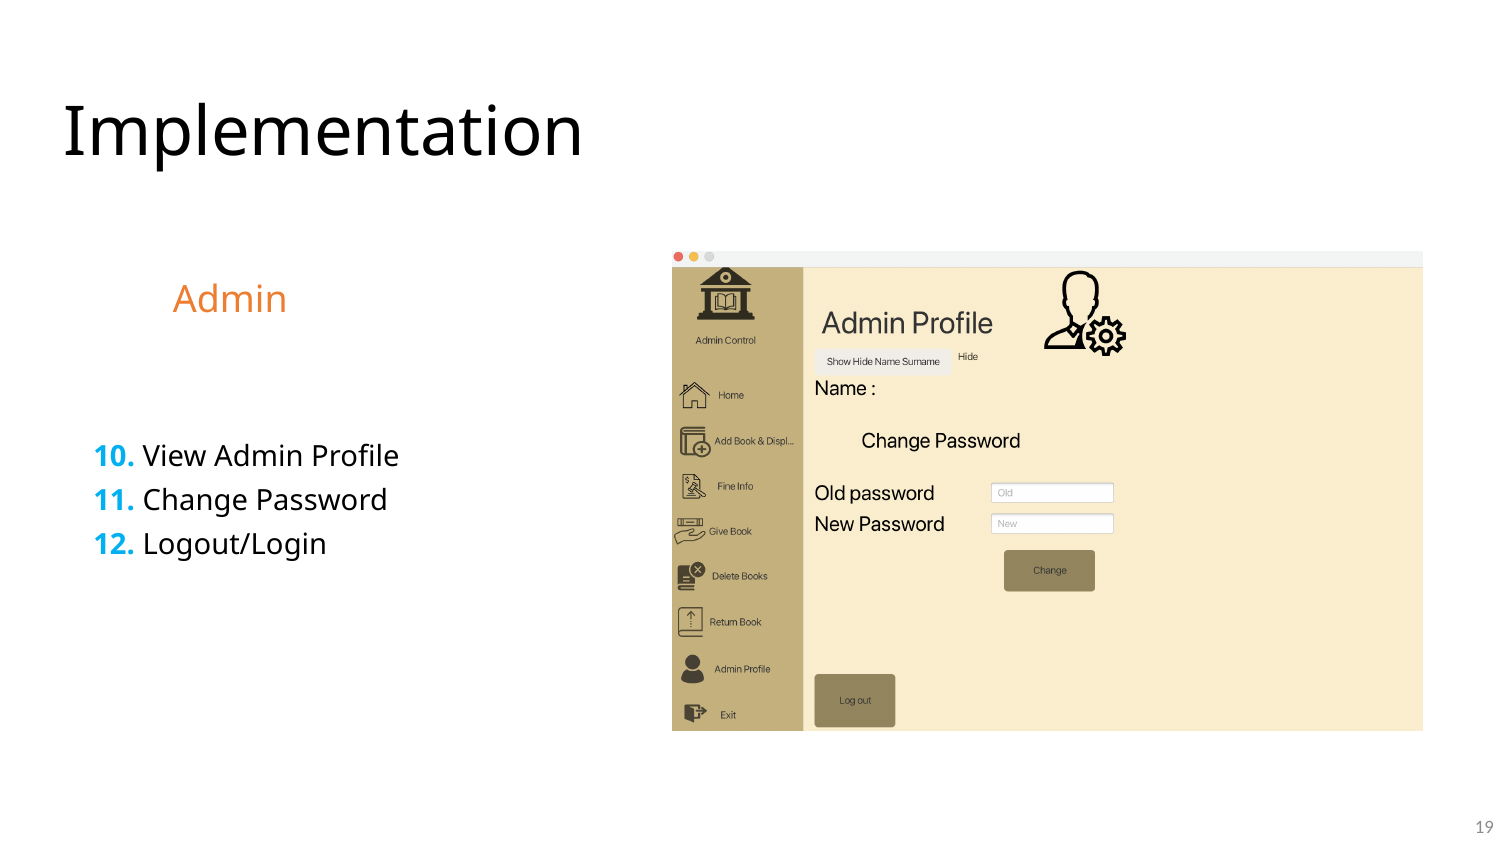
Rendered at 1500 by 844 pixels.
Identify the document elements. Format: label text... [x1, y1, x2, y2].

list 10. View Admin Profile 11. Change Password 12. Logout/Login [93, 441, 553, 674]
text_box Admin [157, 267, 343, 328]
picture [672, 251, 1423, 731]
title Implementation [63, 96, 1264, 210]
slide_number 19 [1418, 760, 1494, 838]
